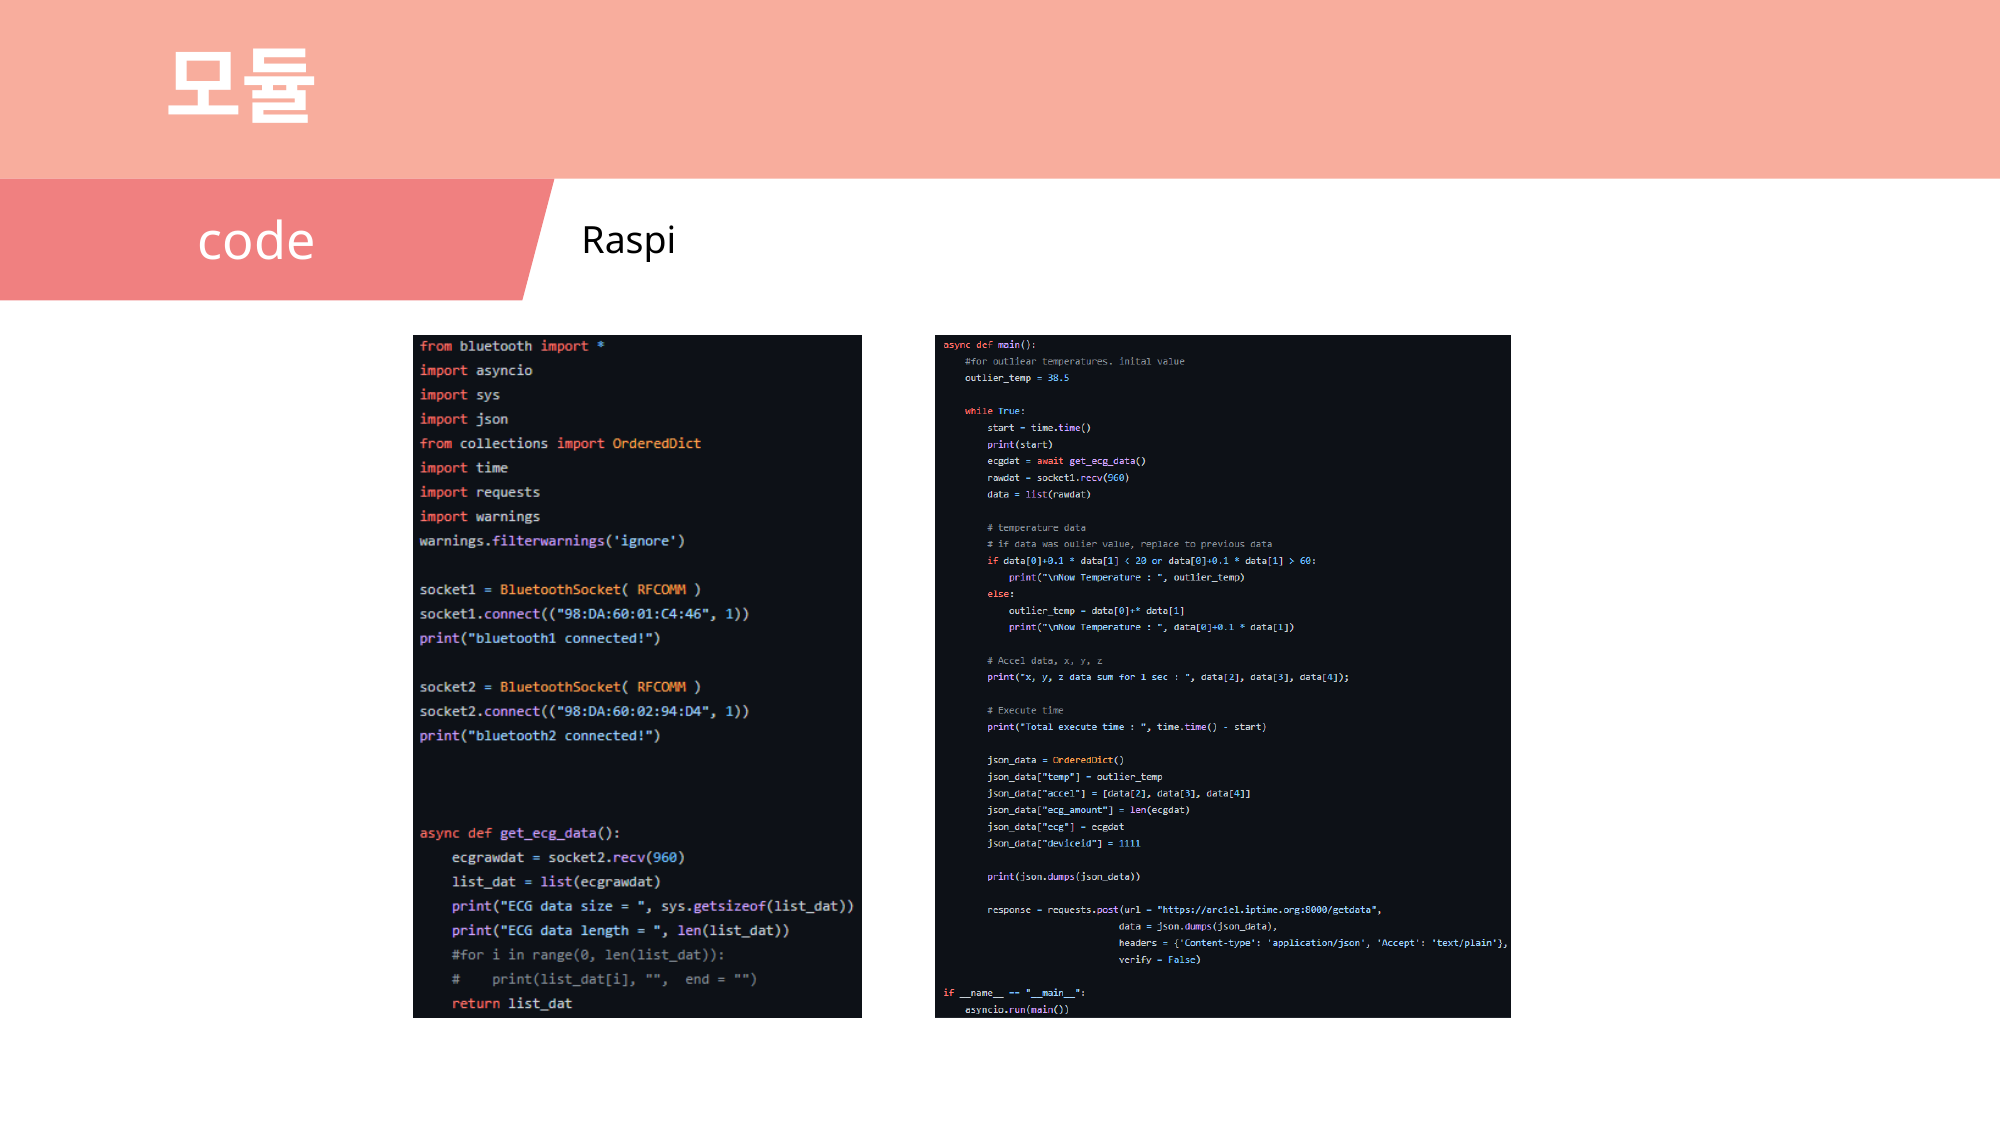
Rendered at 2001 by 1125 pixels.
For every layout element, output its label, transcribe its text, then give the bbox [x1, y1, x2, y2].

picture [413, 335, 862, 1018]
picture [934, 335, 1511, 1018]
text_box code [55, 200, 458, 278]
title 모듈 [0, 0, 2000, 179]
text_box [0, 177, 556, 302]
text_box Raspi [566, 209, 692, 269]
